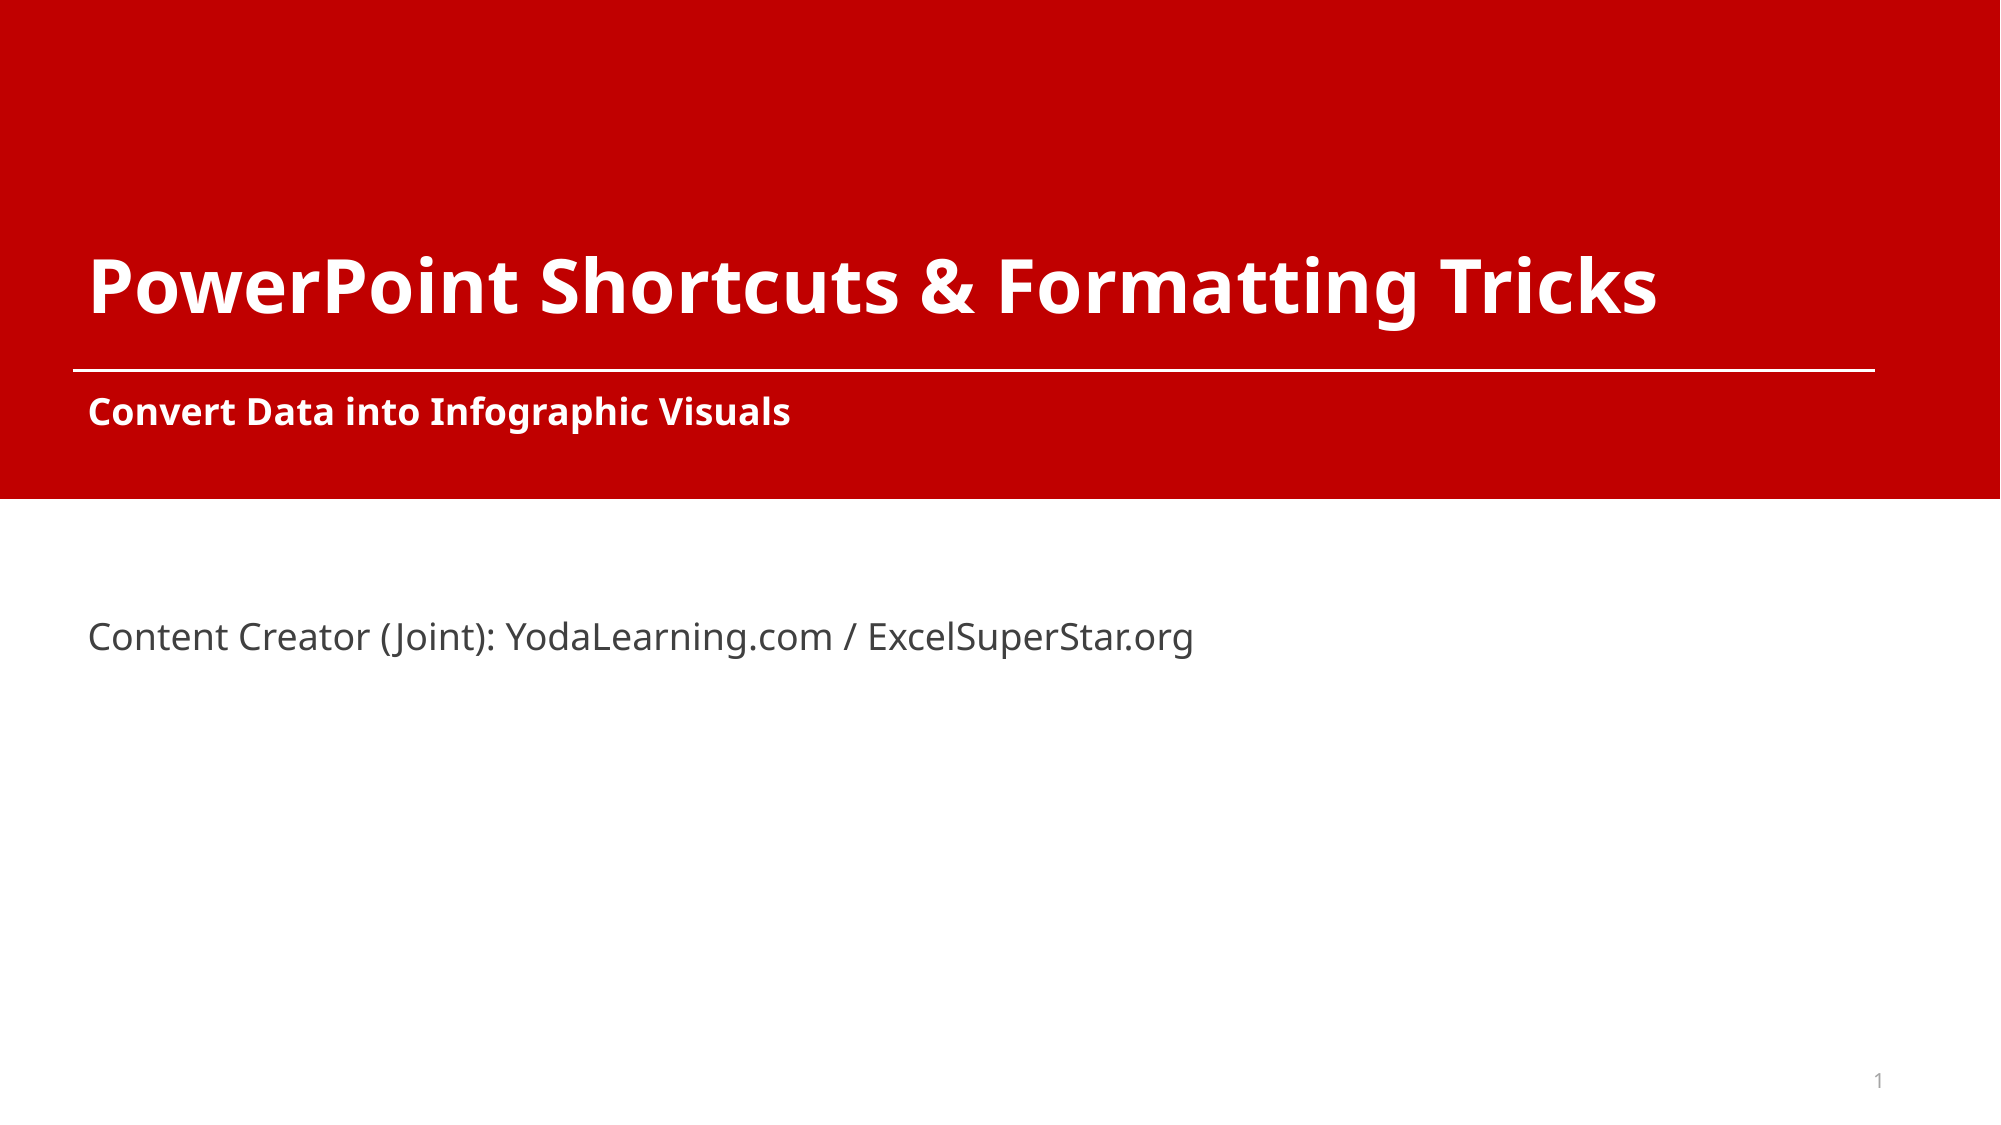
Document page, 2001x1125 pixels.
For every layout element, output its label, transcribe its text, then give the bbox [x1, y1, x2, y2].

title PowerPoint Shortcuts & Formatting Tricks [72, 208, 1928, 371]
slide_number 1 [1450, 1061, 1900, 1103]
subtitle Content Creator (Joint): YodaLearning.com / ExcelSuperStar.org [72, 611, 1928, 947]
list Convert Data into Infographic Visuals [72, 385, 1798, 470]
